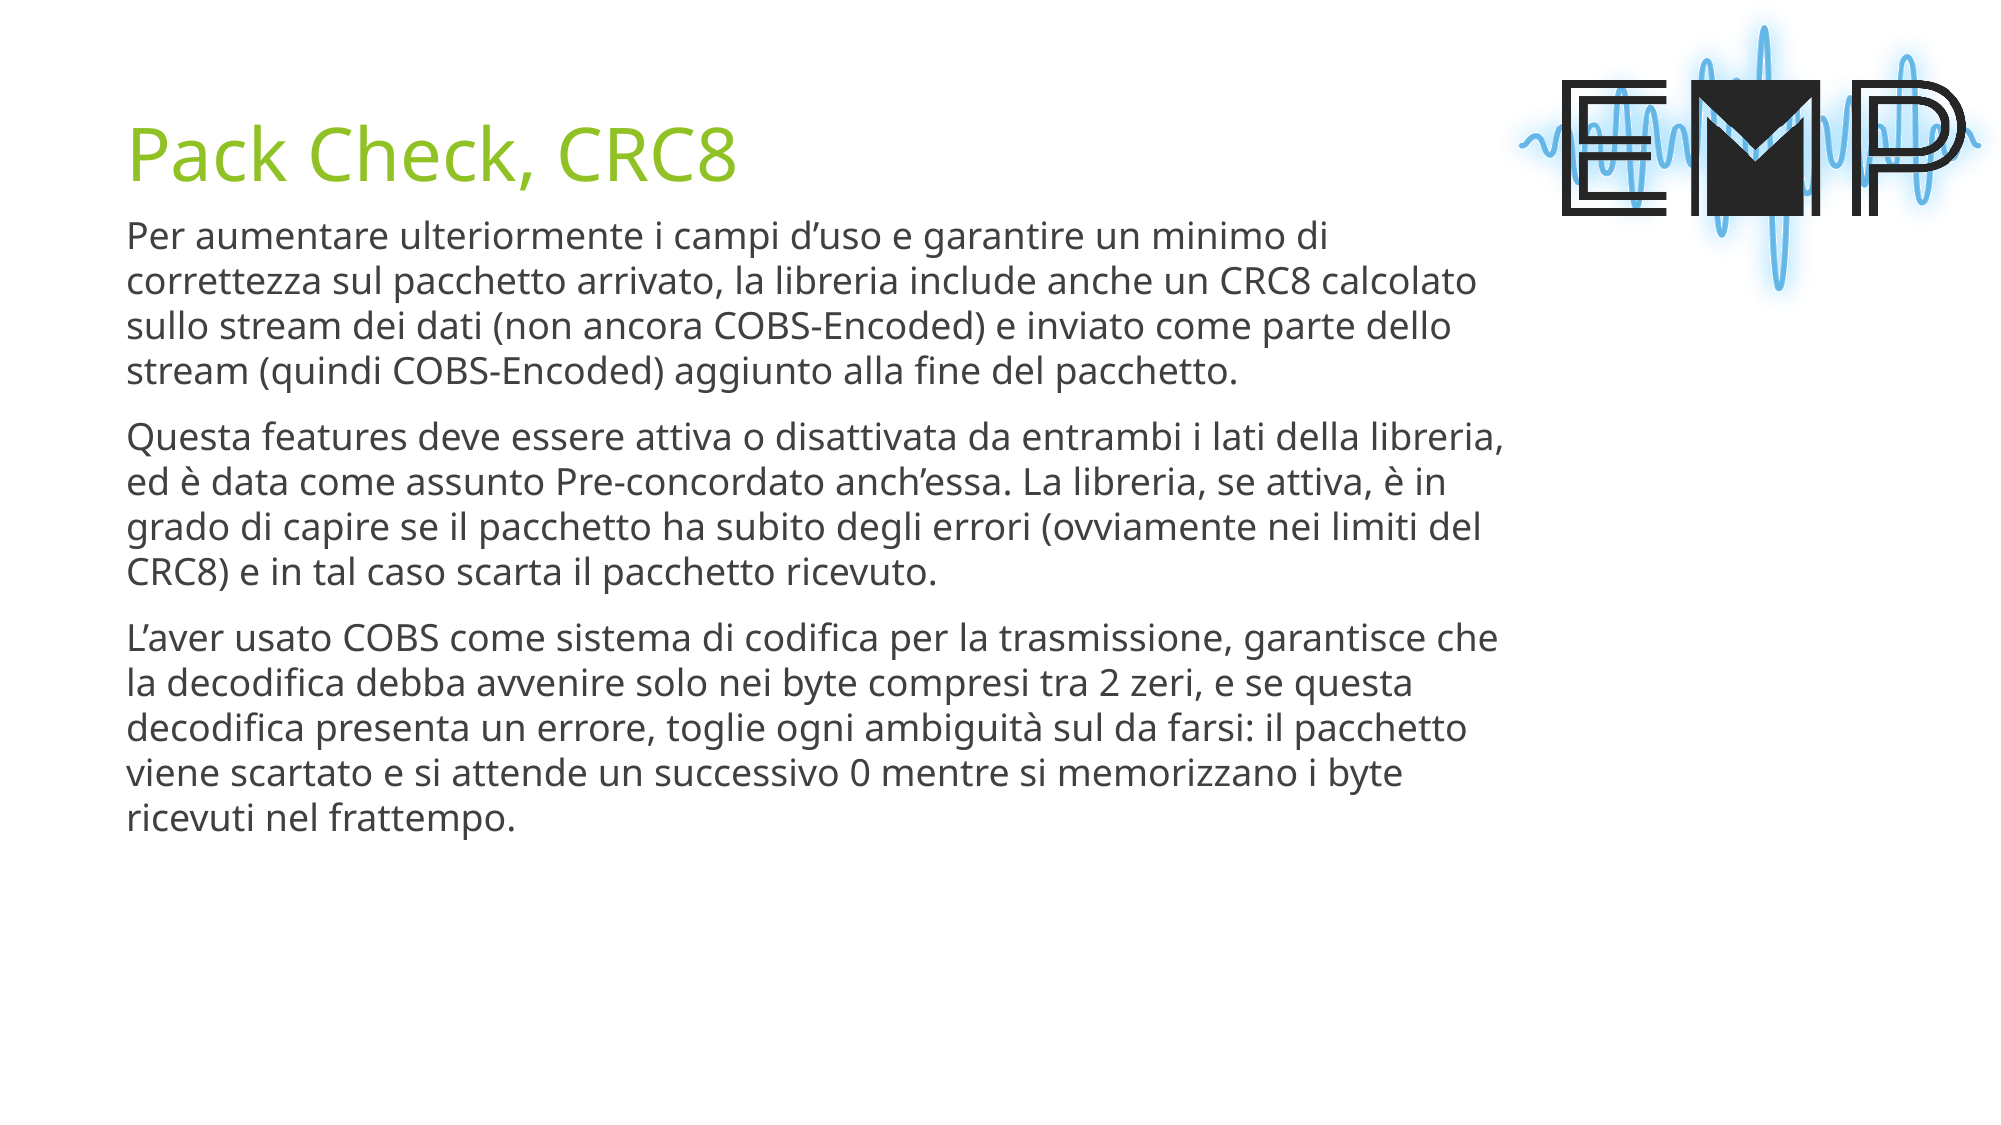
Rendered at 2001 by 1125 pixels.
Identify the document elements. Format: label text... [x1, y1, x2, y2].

list Per aumentare ulteriormente i campi d’uso e garantire un minimo di correttezza sul pacchetto arrivato, la libreria include anche un CRC8 calcolato sullo stream dei dati (non ancora COBS-Encoded) e inviato come parte dello stream (quindi COBS-Encoded) aggiunto alla fine del pacchetto. Questa features deve essere attiva o disattivata da entrambi i lati della libreria, ed è data come assunto Pre-concordato anch’essa. La libreria, se attiva, è in grado di capire se il pacchetto ha subito degli errori (ovviamente nei limiti del CRC8) e in tal caso scarta il pacchetto ricevuto. L’aver usato COBS come sistema di codifica per la trasmissione, garantisce che la decodifica debba avvenire solo nei byte compresi tra 2 zeri, e se questa decodifica presenta un errore, toglie ogni ambiguità sul da farsi: il pacchetto viene scartato e si attende un successivo 0 mentre si memorizzano i byte ricevuti nel frattempo. [111, 204, 1522, 992]
title Pack Check, CRC8 [111, 99, 1493, 204]
picture [1497, 0, 2000, 317]
